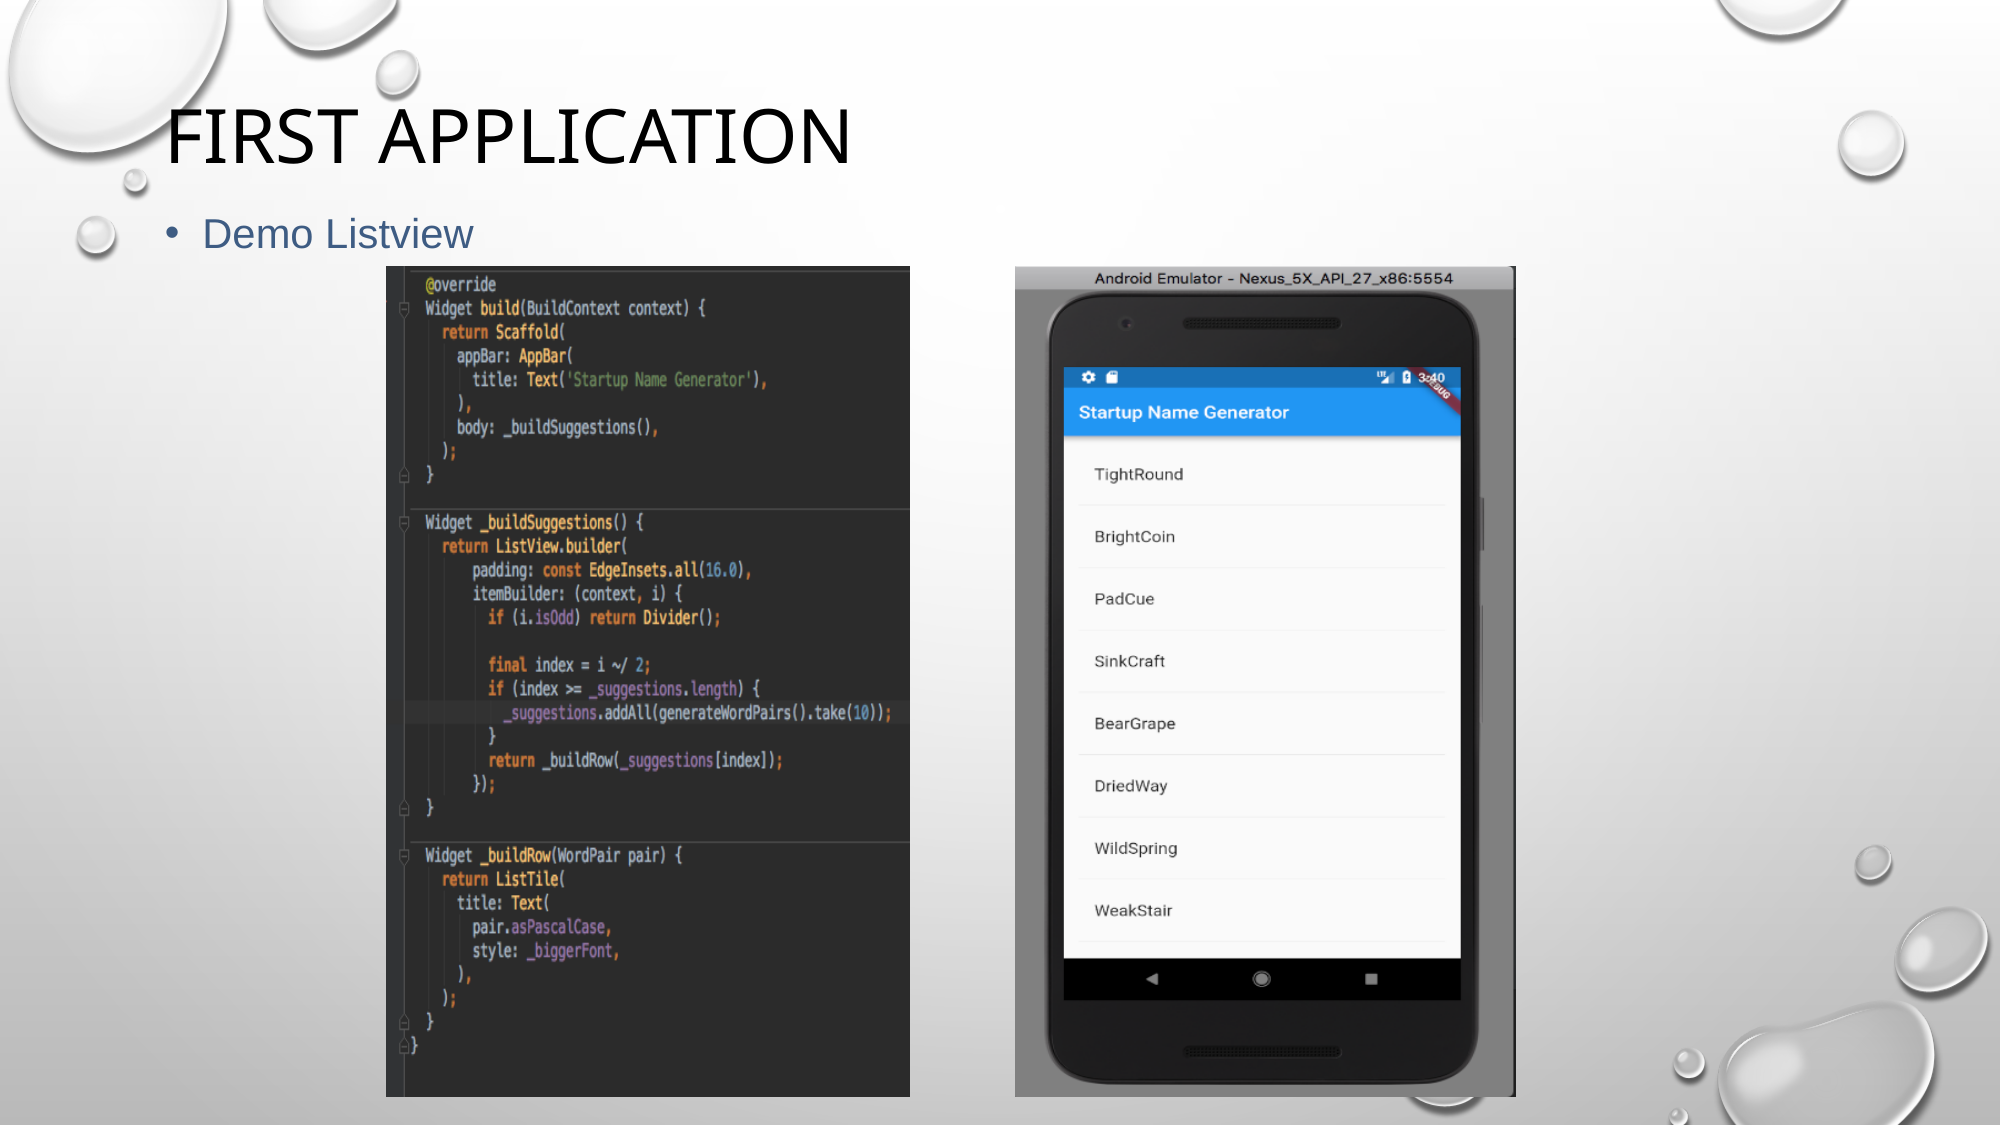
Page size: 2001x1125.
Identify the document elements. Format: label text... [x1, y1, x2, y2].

title First application [149, 52, 1851, 225]
picture [0, 0, 2000, 1125]
list Demo Listview [149, 199, 1850, 950]
